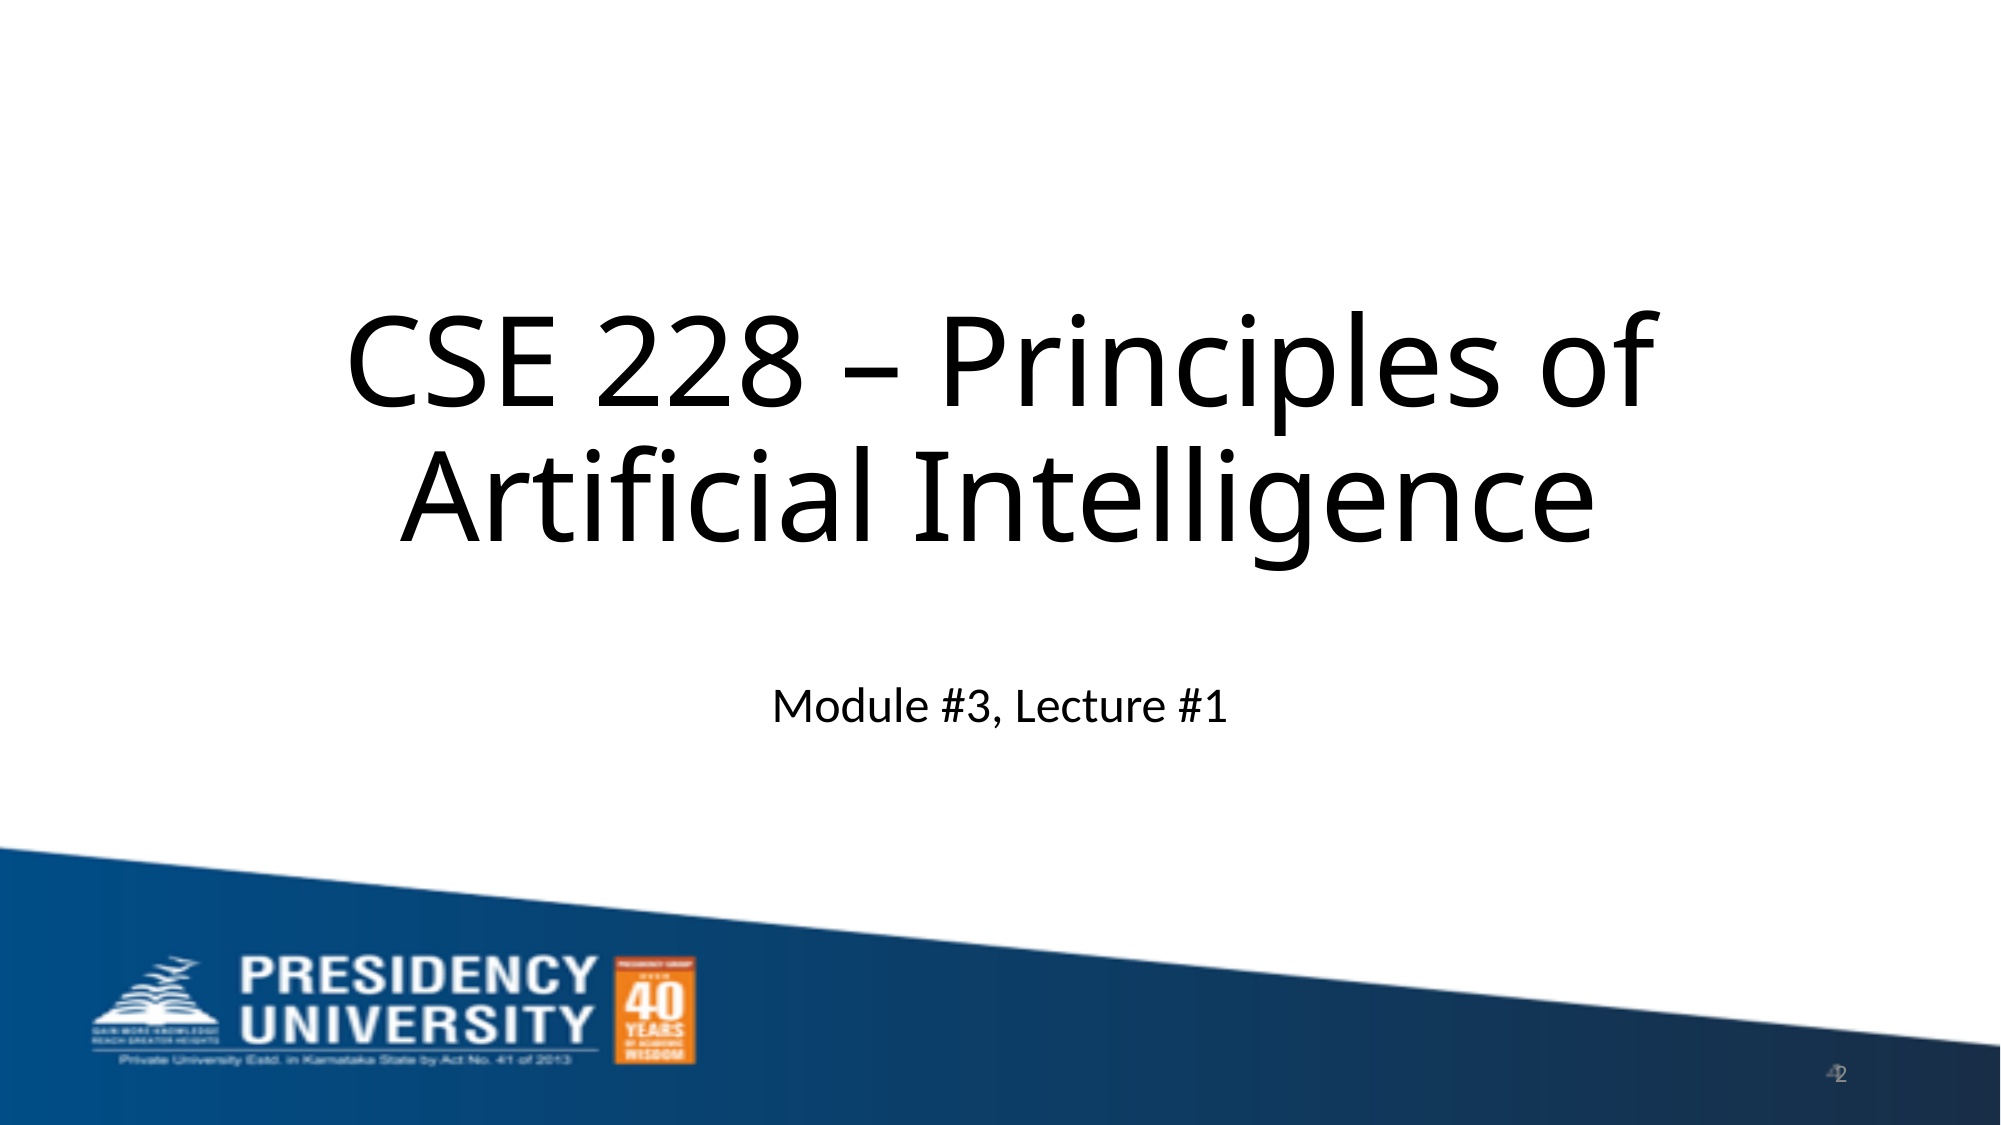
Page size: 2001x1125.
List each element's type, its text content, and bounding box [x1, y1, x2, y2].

picture [0, 0, 2001, 1125]
title CSE 228 – Principles of Artificial Intelligence [249, 184, 1750, 576]
subtitle Module #3, Lecture #1 [249, 590, 1750, 863]
slide_number 2 [1412, 1042, 1863, 1103]
